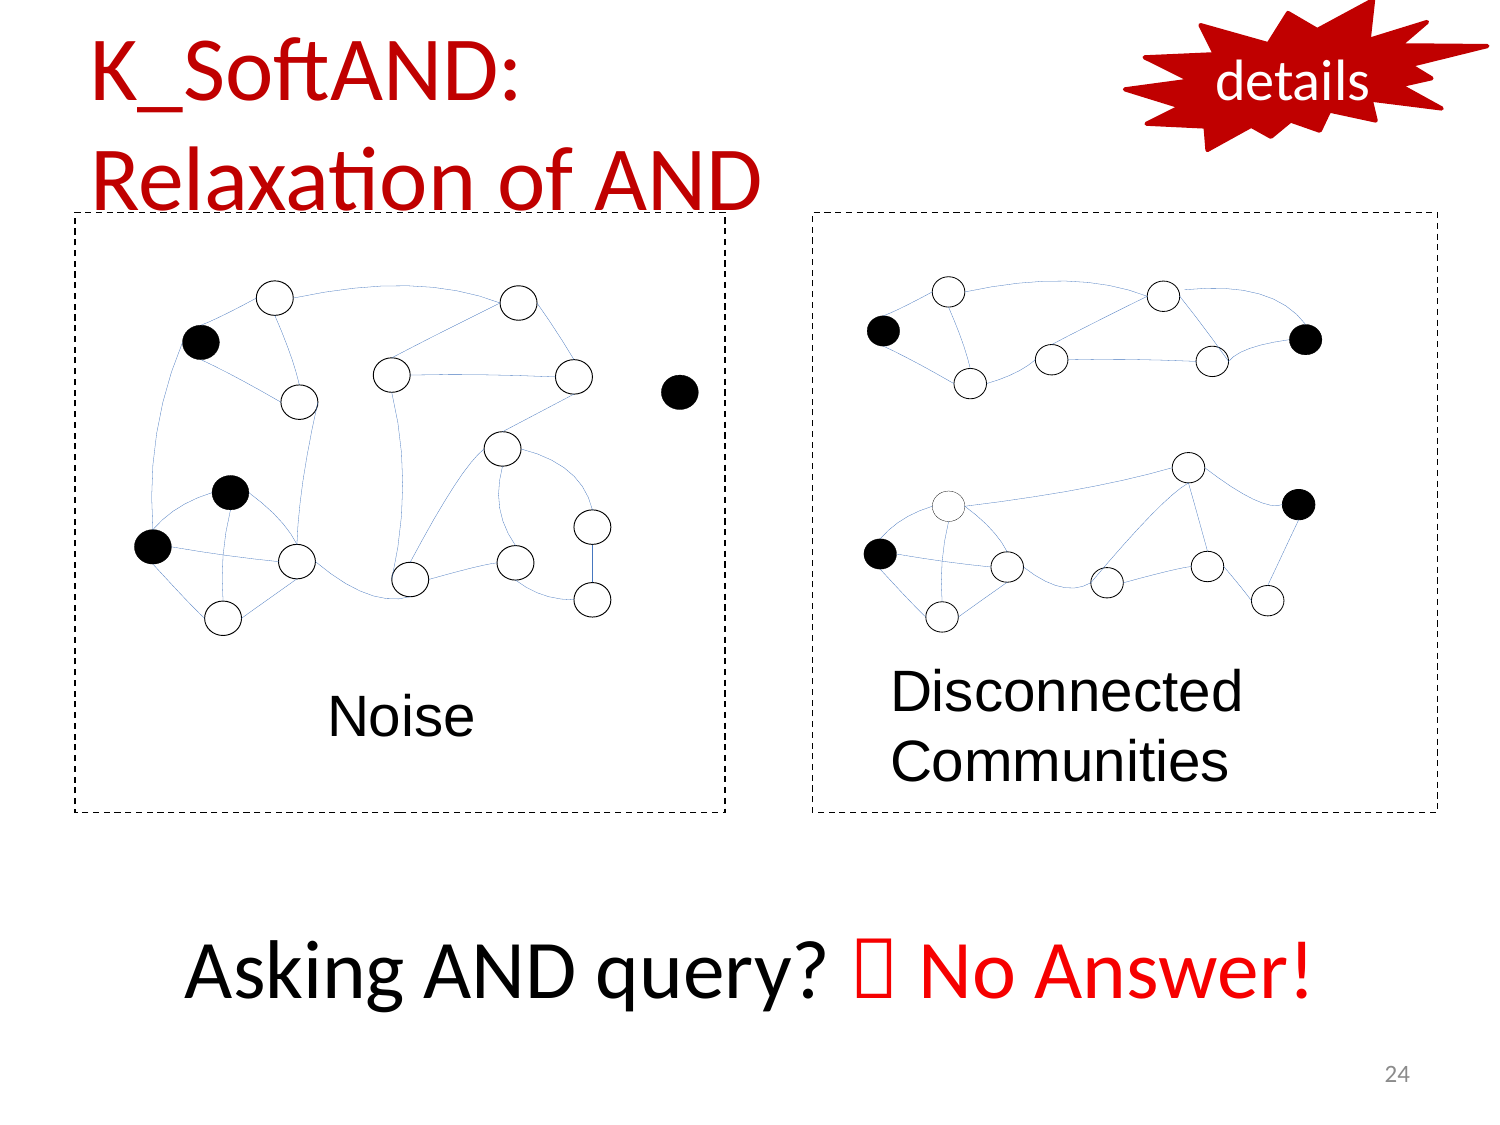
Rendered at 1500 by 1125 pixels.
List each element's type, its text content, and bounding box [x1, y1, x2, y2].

title K_SoftAND: Relaxation of AND [74, 24, 938, 213]
slide_number 24 [1074, 1042, 1425, 1103]
text_box details [1122, 0, 1490, 152]
text_box [75, 212, 725, 813]
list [132, 278, 701, 638]
text_box [812, 212, 1438, 813]
list Asking AND query?  No Answer! [0, 907, 1500, 1038]
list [862, 274, 1324, 635]
